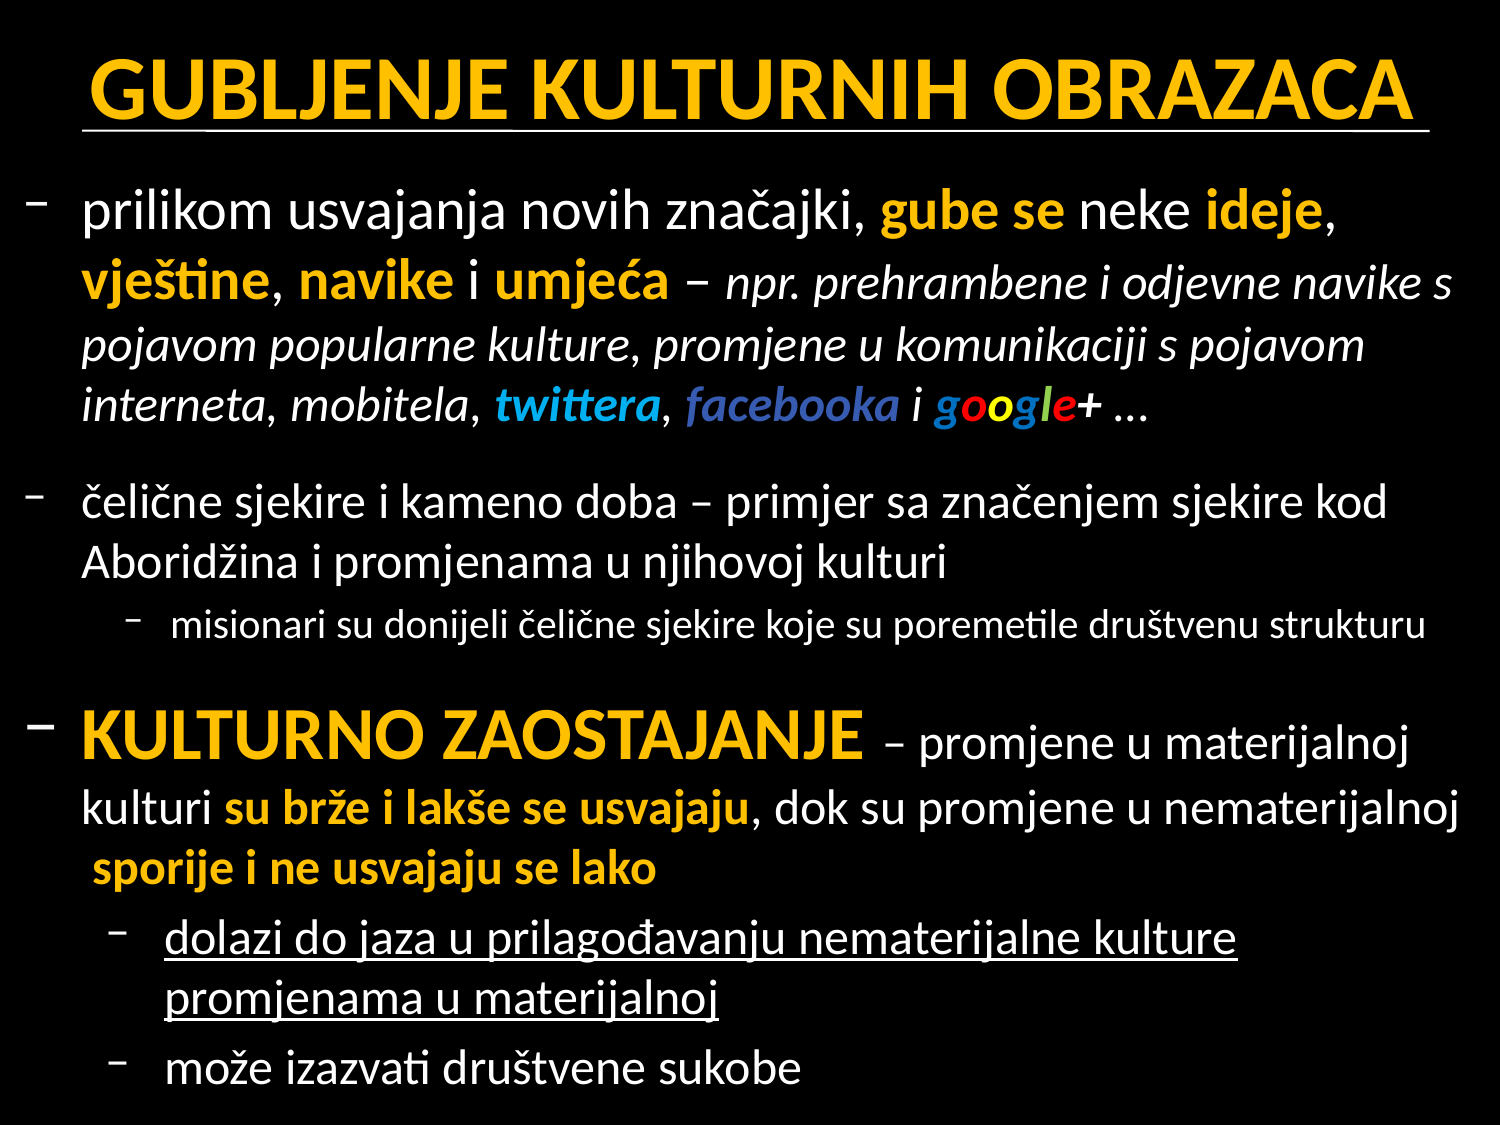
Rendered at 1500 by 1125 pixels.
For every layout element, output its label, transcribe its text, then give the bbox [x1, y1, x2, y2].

title GUBLJENJE KULTURNIH OBRAZACA [75, 11, 1477, 155]
list [0, 163, 1466, 1102]
text_box prilikom usvajanja novih značajki, gube se neke ideje, vještine, navike i umjeća – npr. prehrambene i odjevne navike s pojavom popularne kulture, promjene u komunikaciji s pojavom interneta, mobitela, twittera, facebooka i google+ ... čelične sjekire i kameno doba – primjer sa značenjem sjekire kod Aboridžina i promjenama u njihovoj kulturi misionari su donijeli čelične sjekire koje su poremetile društvenu strukturu KULTURNO ZAOSTAJANJE – promjene u materijalnoj kulturi su brže i lakše se usvajaju, dok su promjene u nematerijalnoj sporije i ne usvajaju se lako dolazi do jaza u prilagođavanju nematerijalne kulture promjenama u materijalnoj može izazvati društvene sukobe [7, 164, 1485, 1102]
